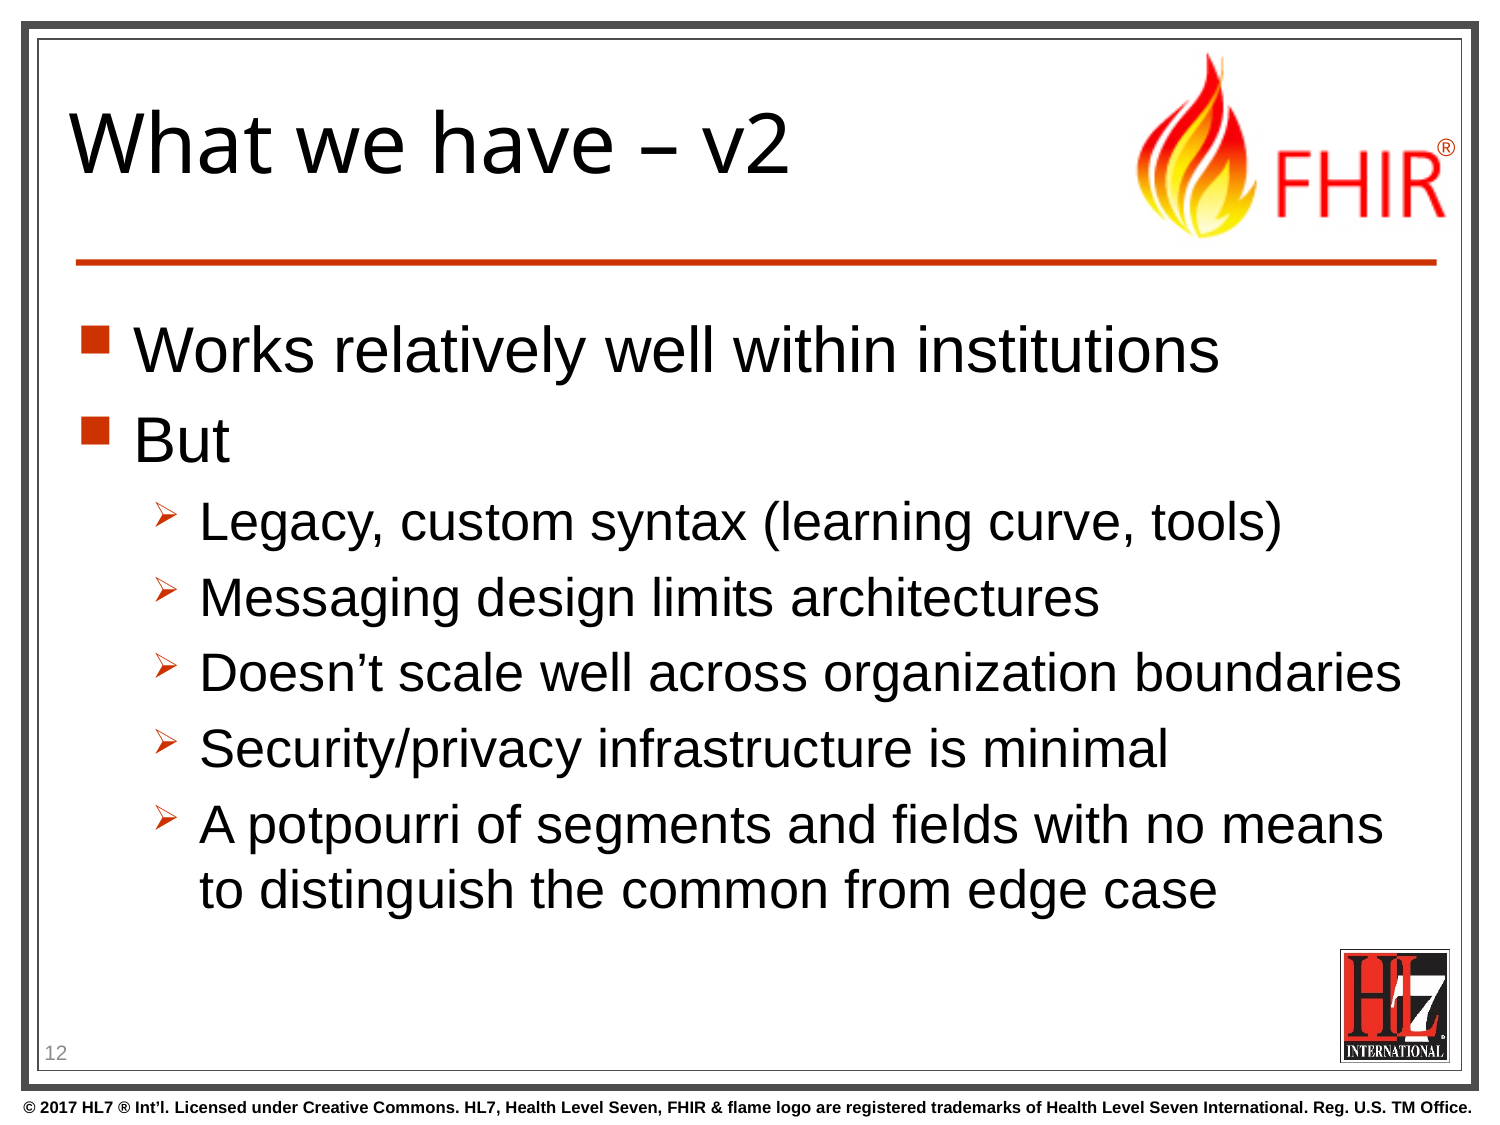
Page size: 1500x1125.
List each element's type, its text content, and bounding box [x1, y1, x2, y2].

picture [1340, 949, 1450, 1063]
slide_number 12 [29, 1034, 148, 1071]
list Works relatively well within institutions But Legacy, custom syntax (learning curve, tools) Messaging design limits architectures Doesn’t scale well across organization boundaries Security/privacy infrastructure is minimal A potpourri of segments and fields with no means to distinguish the common from edge case [62, 299, 1438, 1059]
title What we have – v2 [53, 54, 1128, 244]
picture [1124, 42, 1458, 249]
